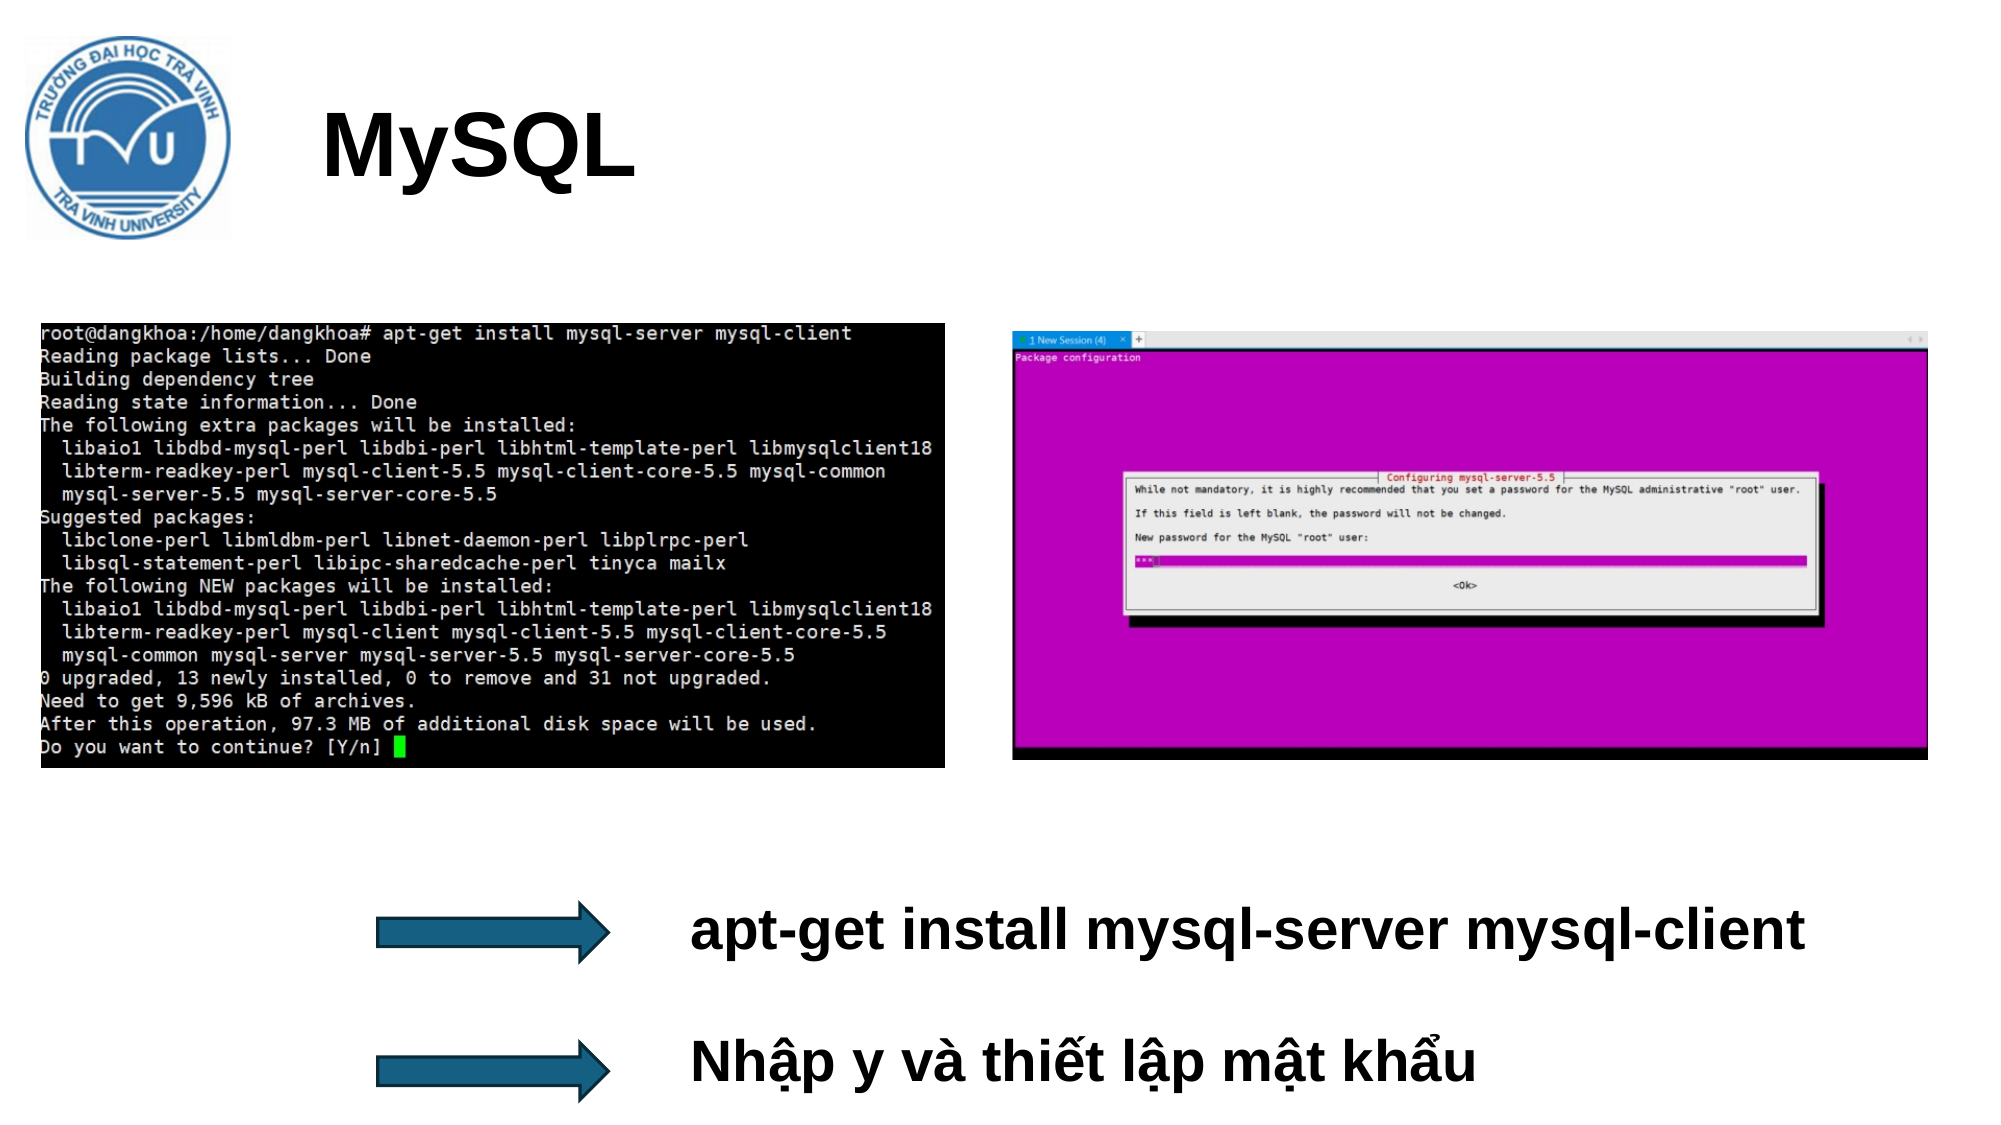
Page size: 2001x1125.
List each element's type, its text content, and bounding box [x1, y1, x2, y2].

text_box [376, 900, 611, 965]
picture [25, 35, 233, 241]
text_box apt-get install mysql-server mysql-client [676, 883, 1928, 1014]
picture [40, 323, 946, 769]
title MySQL [306, 37, 2000, 256]
text_box Nhập y và thiết lập mật khẩu [676, 1015, 1746, 1100]
picture [1011, 331, 1929, 761]
text_box [376, 1039, 611, 1104]
